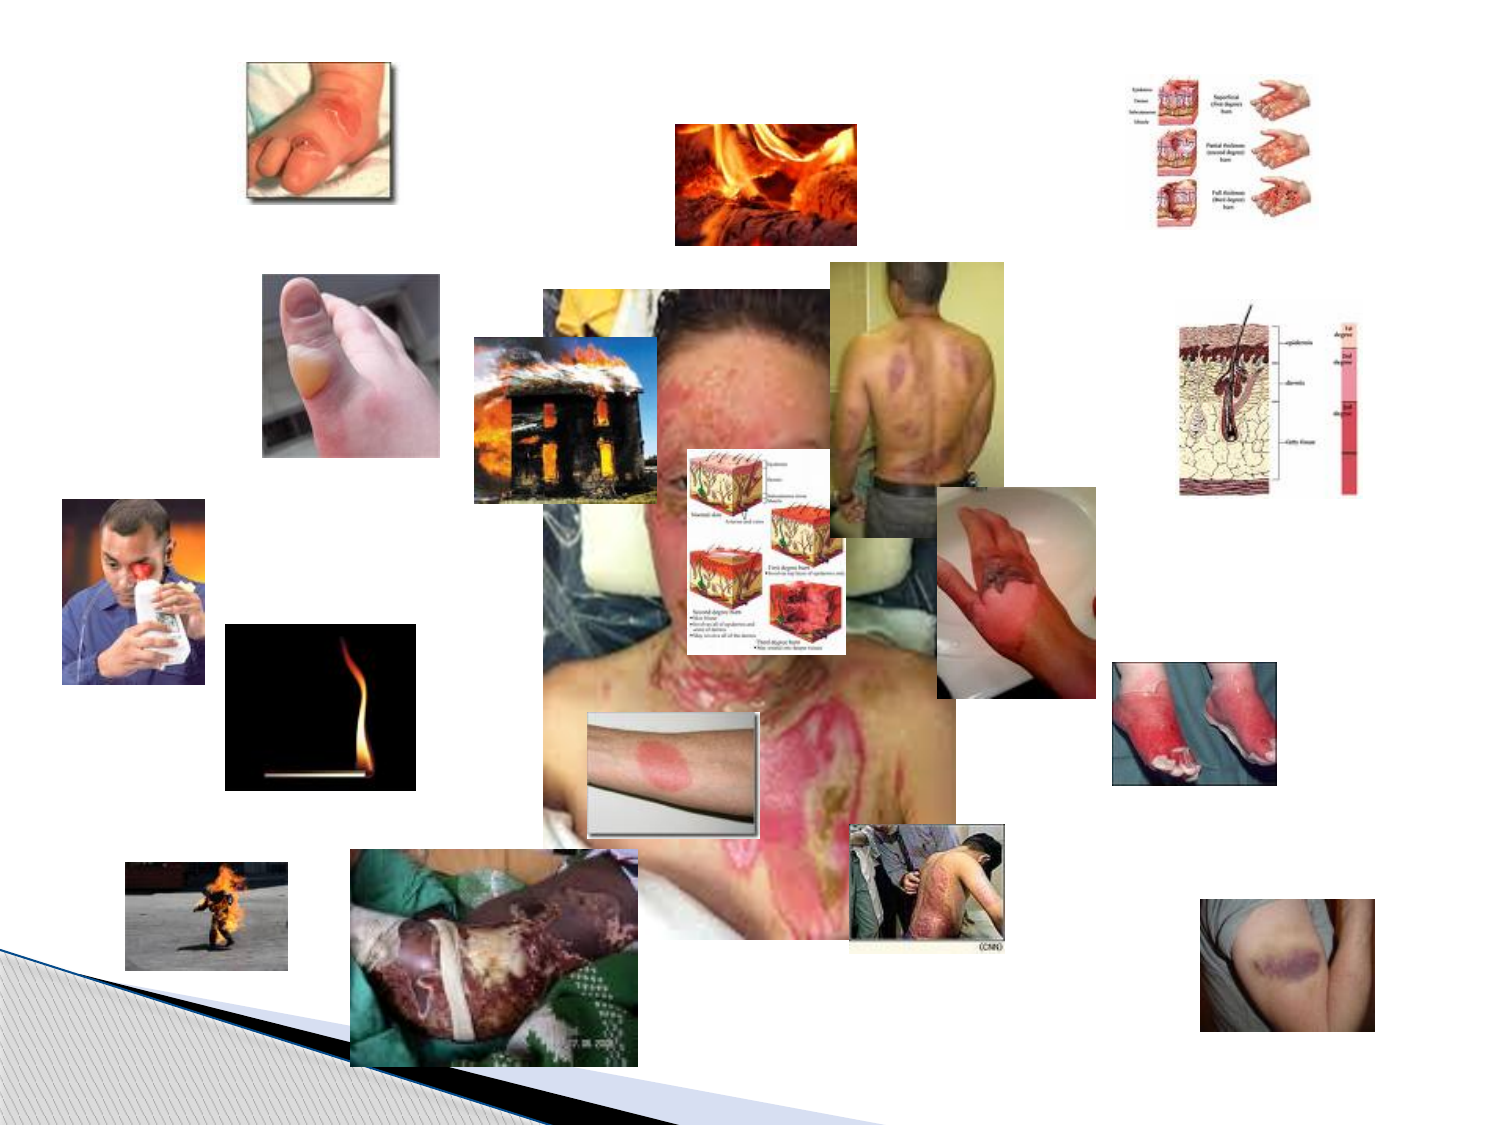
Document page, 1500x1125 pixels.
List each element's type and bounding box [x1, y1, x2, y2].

picture [1199, 899, 1376, 1032]
picture [349, 849, 638, 1067]
picture [237, 62, 404, 205]
picture [1112, 662, 1277, 787]
picture [62, 499, 205, 685]
picture [1174, 299, 1363, 499]
picture [687, 262, 1096, 699]
picture [474, 337, 657, 504]
picture [1124, 74, 1319, 230]
picture [849, 824, 1005, 954]
picture [224, 624, 416, 791]
picture [587, 712, 760, 840]
list [543, 288, 957, 940]
picture [262, 274, 440, 459]
picture [674, 124, 857, 246]
picture [124, 862, 288, 971]
